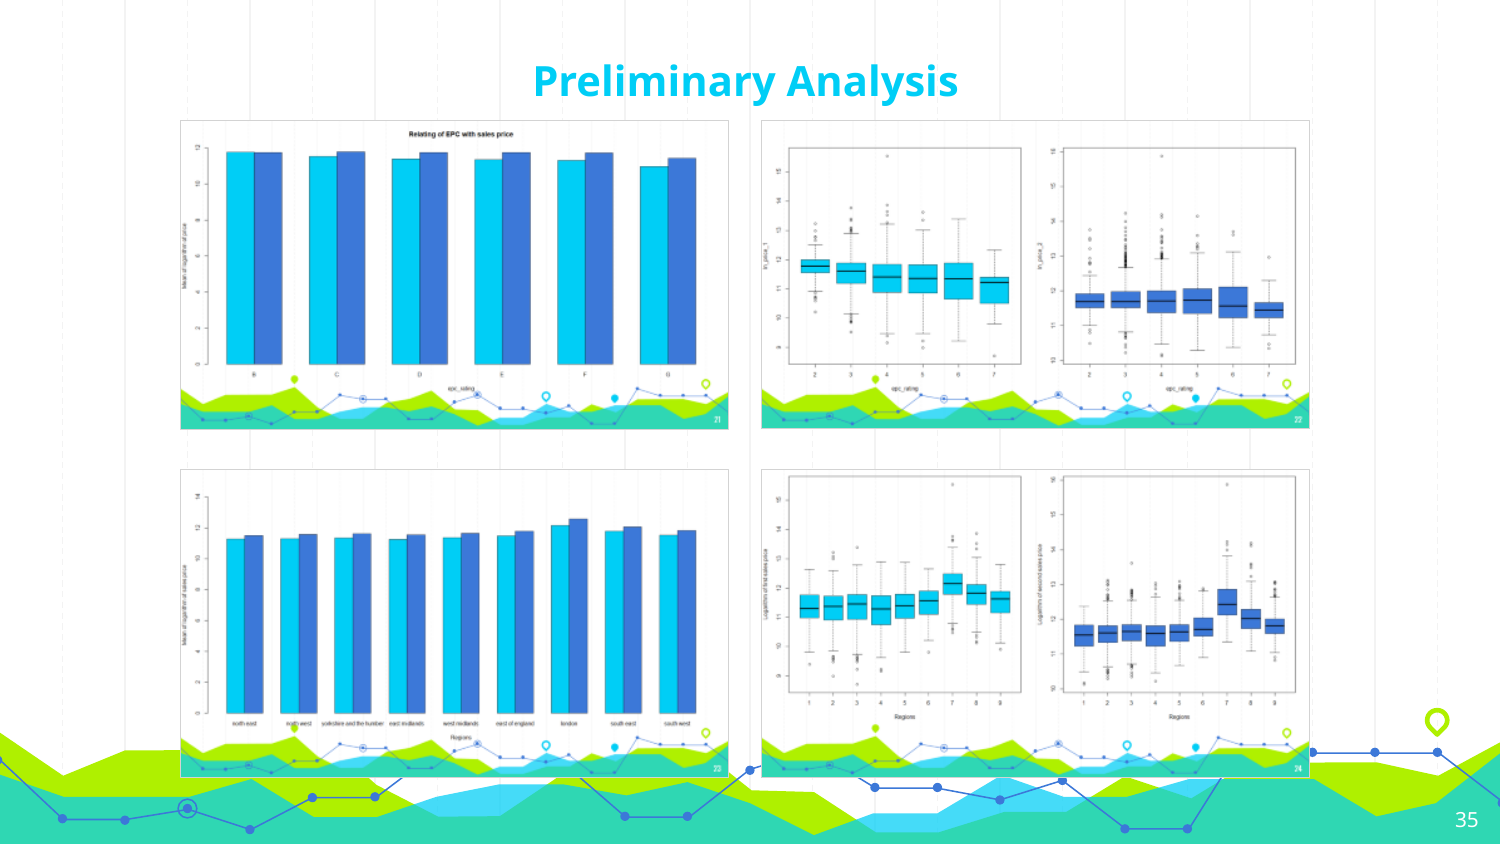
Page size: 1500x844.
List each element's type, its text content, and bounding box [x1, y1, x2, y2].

picture [181, 470, 728, 777]
picture [762, 470, 1309, 777]
picture [181, 121, 728, 429]
slide_number 35 [1403, 791, 1494, 844]
title Preliminary Analysis [171, 2, 1320, 121]
picture [762, 121, 1309, 428]
